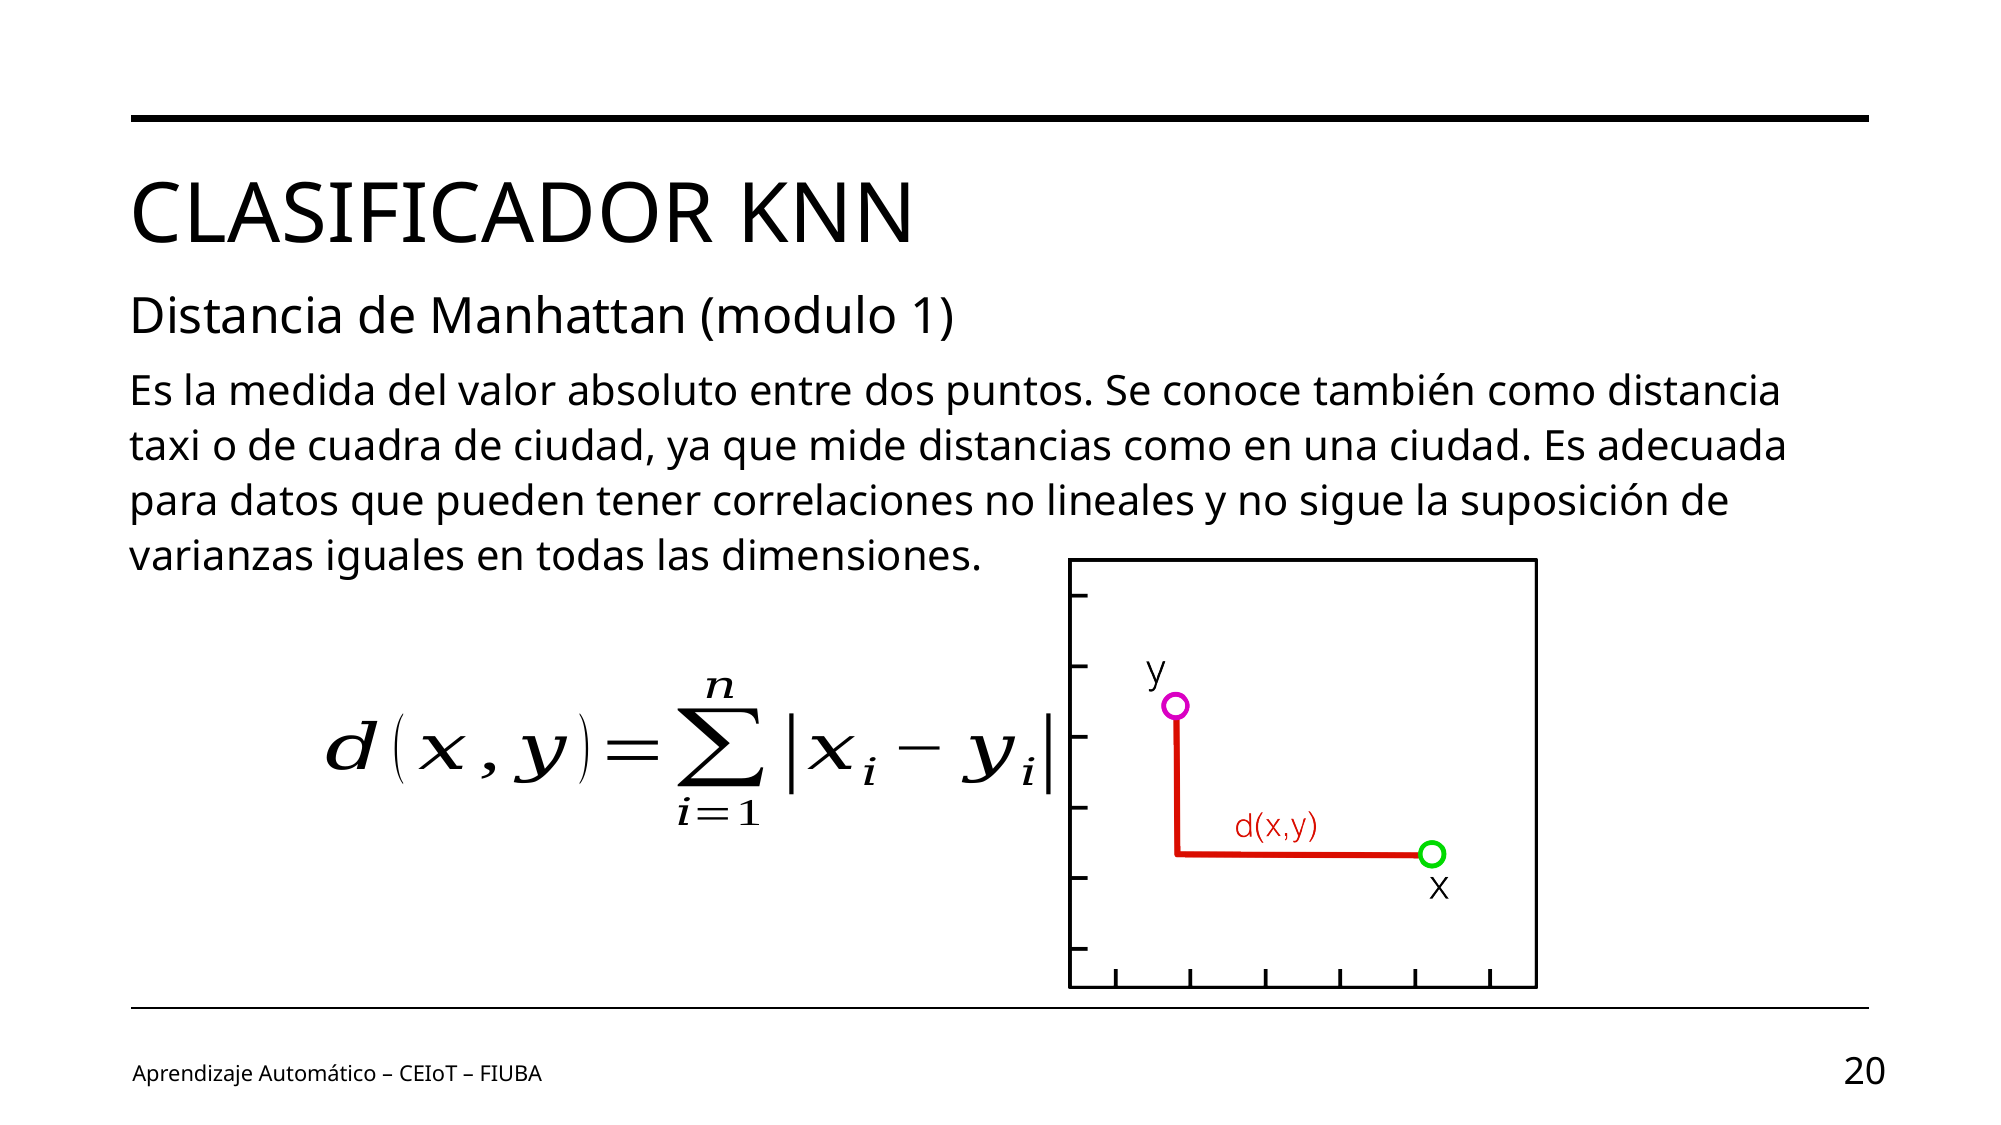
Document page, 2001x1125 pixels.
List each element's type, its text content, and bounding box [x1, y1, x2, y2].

footer Aprendizaje Automático – CEIoT – FIUBA [117, 1042, 862, 1103]
slide_number 20 [1791, 1042, 1902, 1103]
text_box Distancia de Manhattan (modulo 1) [114, 275, 1377, 351]
title Clasificador Knn [114, 151, 1869, 290]
list Es la medida del valor absoluto entre dos puntos. Se conoce también como distancia taxi o de cuadra de ciudad, ya que mide distancias como en una ciudad. Es adecuada para datos que pueden tener correlaciones no lineales y no sigue la suposición de varianzas iguales en todas las dimensiones. [114, 351, 1869, 973]
picture [1068, 558, 1539, 989]
